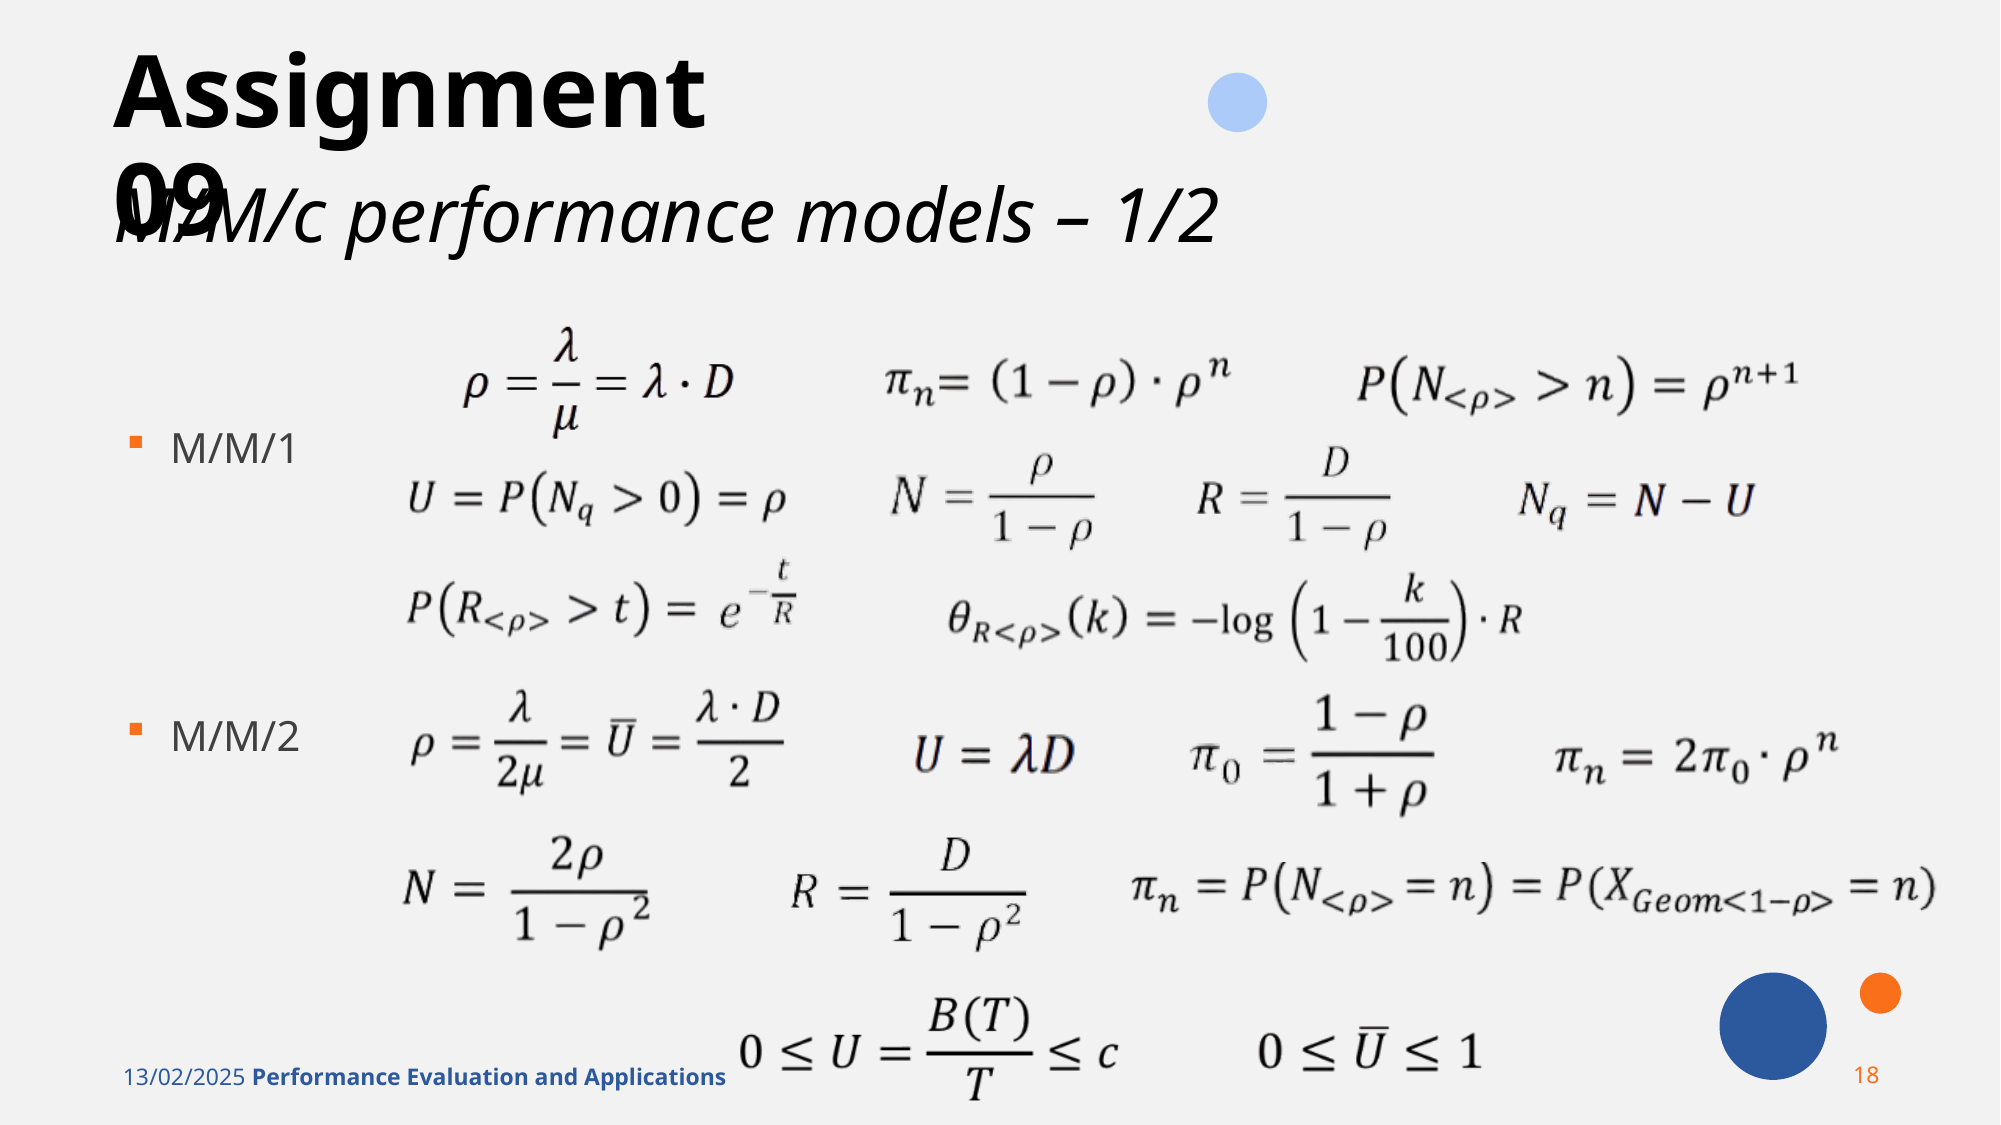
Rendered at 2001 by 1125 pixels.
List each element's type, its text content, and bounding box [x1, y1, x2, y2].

picture [1256, 1017, 1492, 1080]
picture [1630, 471, 1760, 529]
picture [1512, 471, 1621, 533]
picture [449, 318, 741, 444]
picture [881, 456, 936, 528]
picture [1350, 340, 1811, 428]
picture [945, 581, 1185, 661]
picture [878, 350, 1238, 417]
picture [1189, 570, 1533, 671]
picture [1187, 685, 1444, 823]
picture [782, 827, 1036, 960]
text_box M/M/c performance models – 1/2 [98, 170, 1375, 307]
title Assignment 09 [98, 34, 801, 170]
picture [941, 450, 1103, 559]
picture [1006, 726, 1082, 783]
picture [399, 680, 792, 800]
picture [707, 552, 804, 637]
picture [913, 725, 998, 782]
picture [406, 569, 701, 646]
picture [504, 824, 659, 956]
picture [401, 859, 491, 914]
picture [401, 462, 792, 535]
picture [734, 990, 1127, 1107]
list M/M/1 M/M/2 [111, 389, 813, 974]
picture [1547, 725, 1848, 793]
picture [1192, 443, 1402, 556]
picture [1126, 862, 1940, 923]
